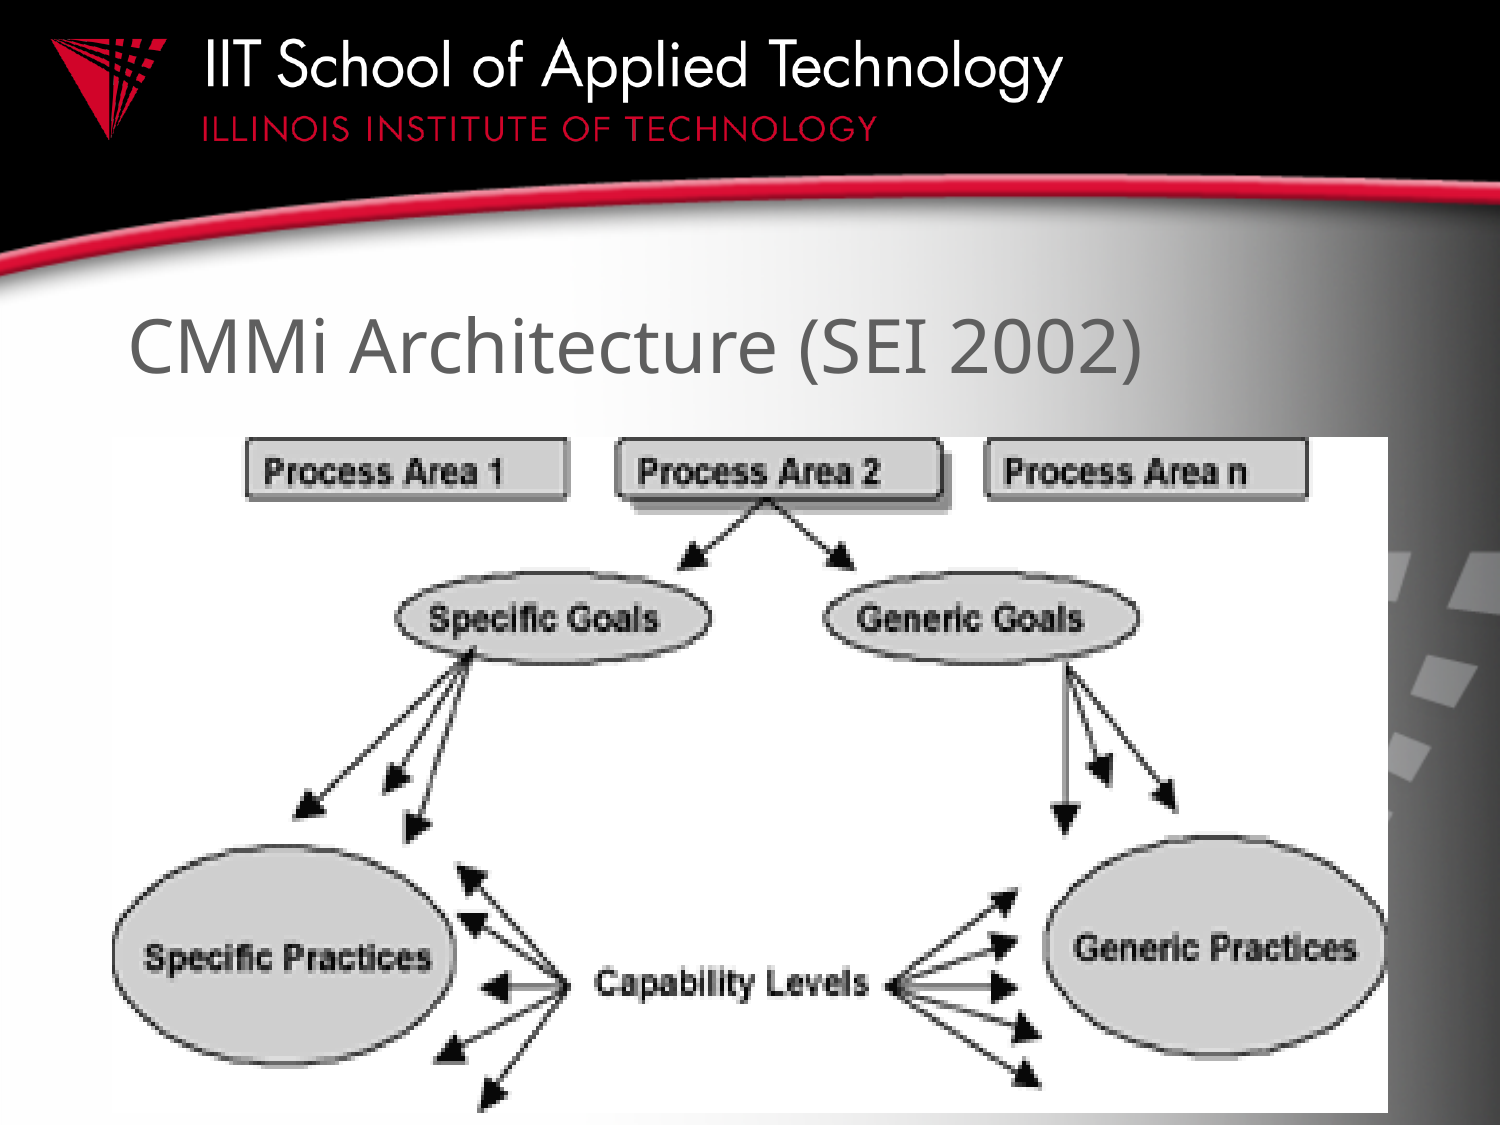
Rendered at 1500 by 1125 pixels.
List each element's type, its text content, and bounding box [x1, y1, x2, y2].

title CMMi Architecture (SEI 2002) [112, 249, 1388, 437]
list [112, 437, 1388, 1113]
picture [0, 0, 1500, 1125]
